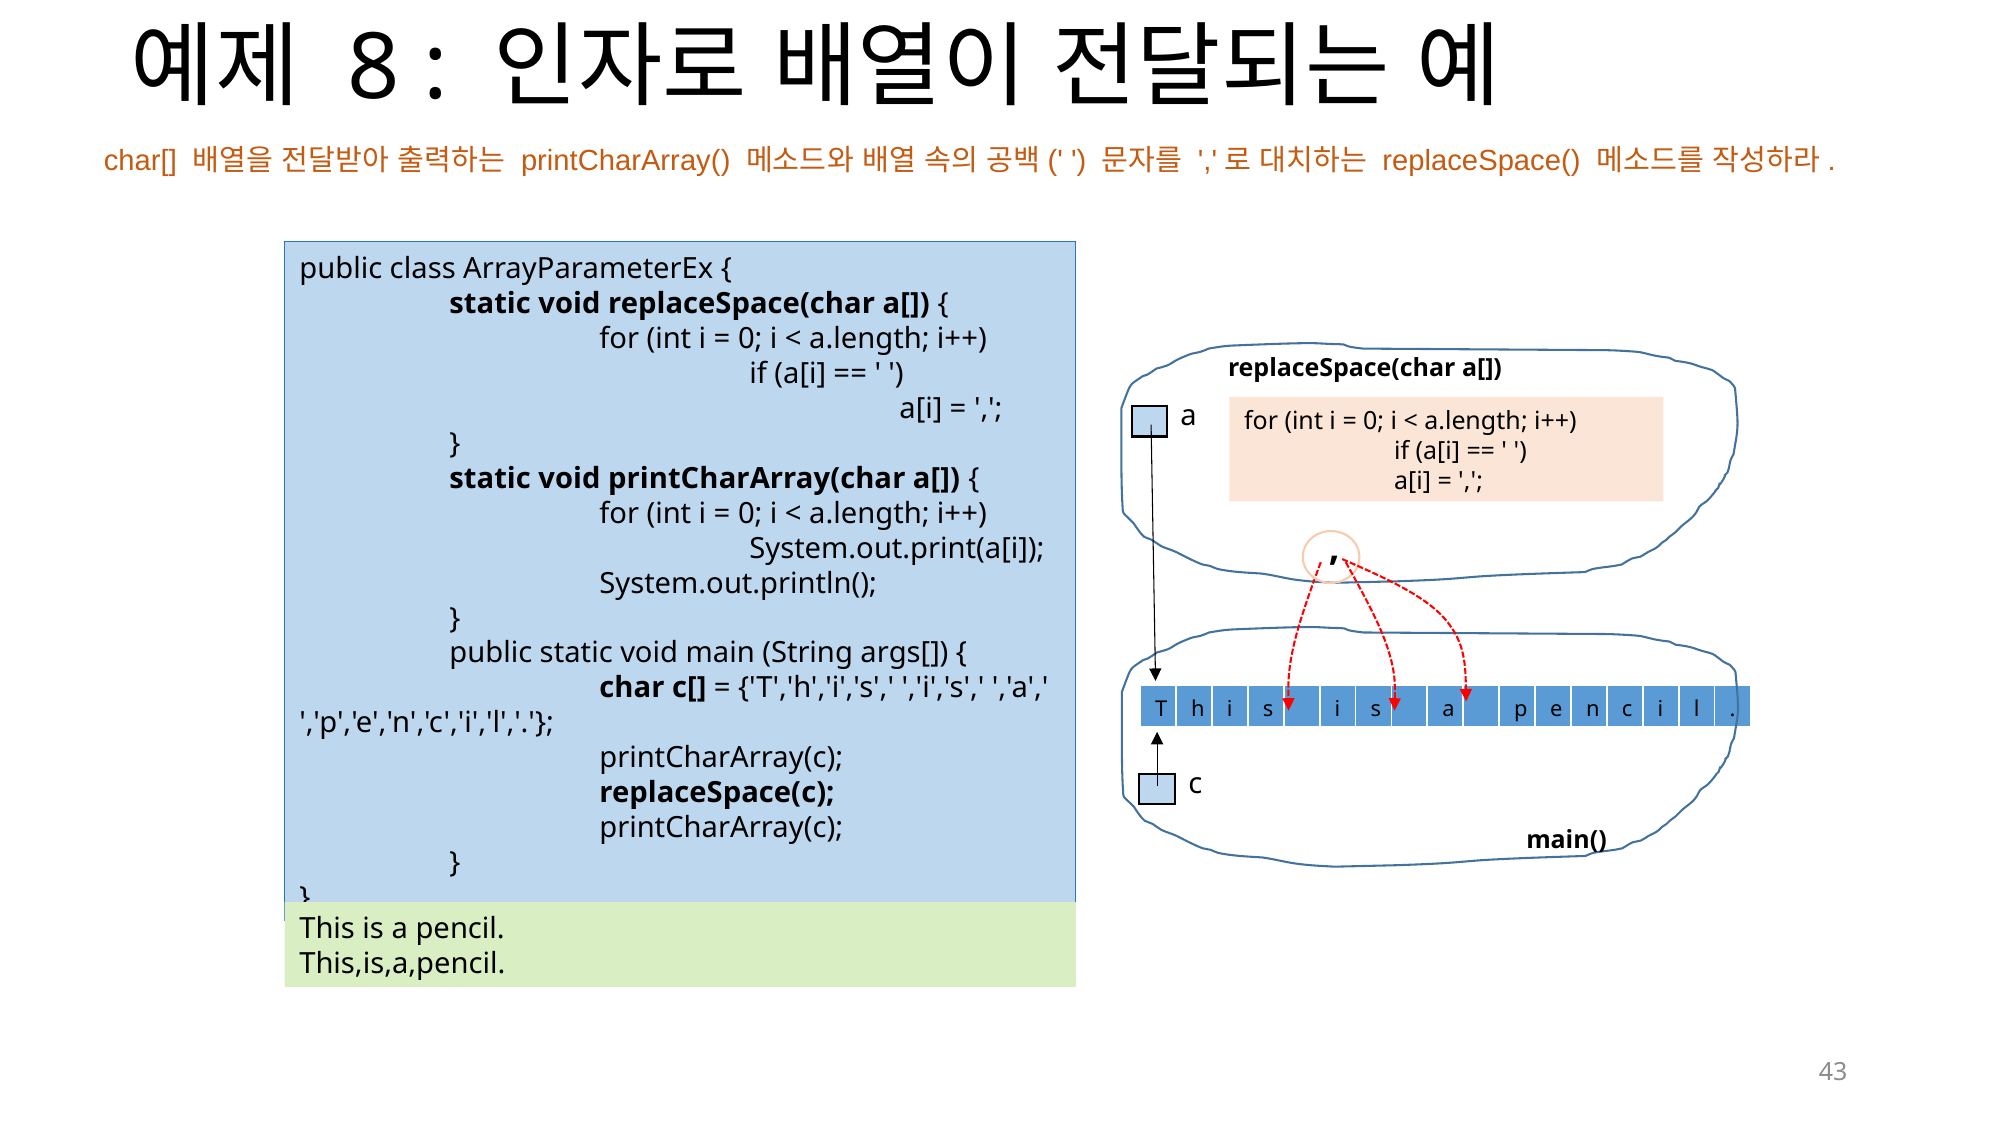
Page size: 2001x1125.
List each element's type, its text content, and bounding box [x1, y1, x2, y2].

text_box char[] 배열을 전달받아 출력하는 printCharArray() 메소드와 배열 속의 공백(' ') 문자를 ','로 대치하는 replaceSpace() 메소드를 작성하라. [88, 134, 1933, 184]
text_box public class ArrayParameterEx { static void replaceSpace(char a[]) { for (int i = 0; i < a.length; i++) if (a[i] == ' ') a[i] = ','; } static void printCharArray(char a[]) { for (int i = 0; i < a.length; i++) System.out.print(a[i]); System.out.println(); } public static void main (String args[]) { char c[] = {'T','h','i','s',' ','i','s',' ','a',' ','p','e','n','c','i','l','.'}; printCharArray(c); replaceSpace(c); printCharArray(c); } } [284, 241, 1076, 902]
table_header . [1739, 686, 1750, 726]
slide_number 43 [1412, 1042, 1863, 1103]
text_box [1121, 343, 1739, 867]
title 예제 8 : 인자로 배열이 전달되는 예 [115, 0, 1841, 134]
text_box This is a pencil. This,is,a,pencil. [284, 902, 1076, 987]
